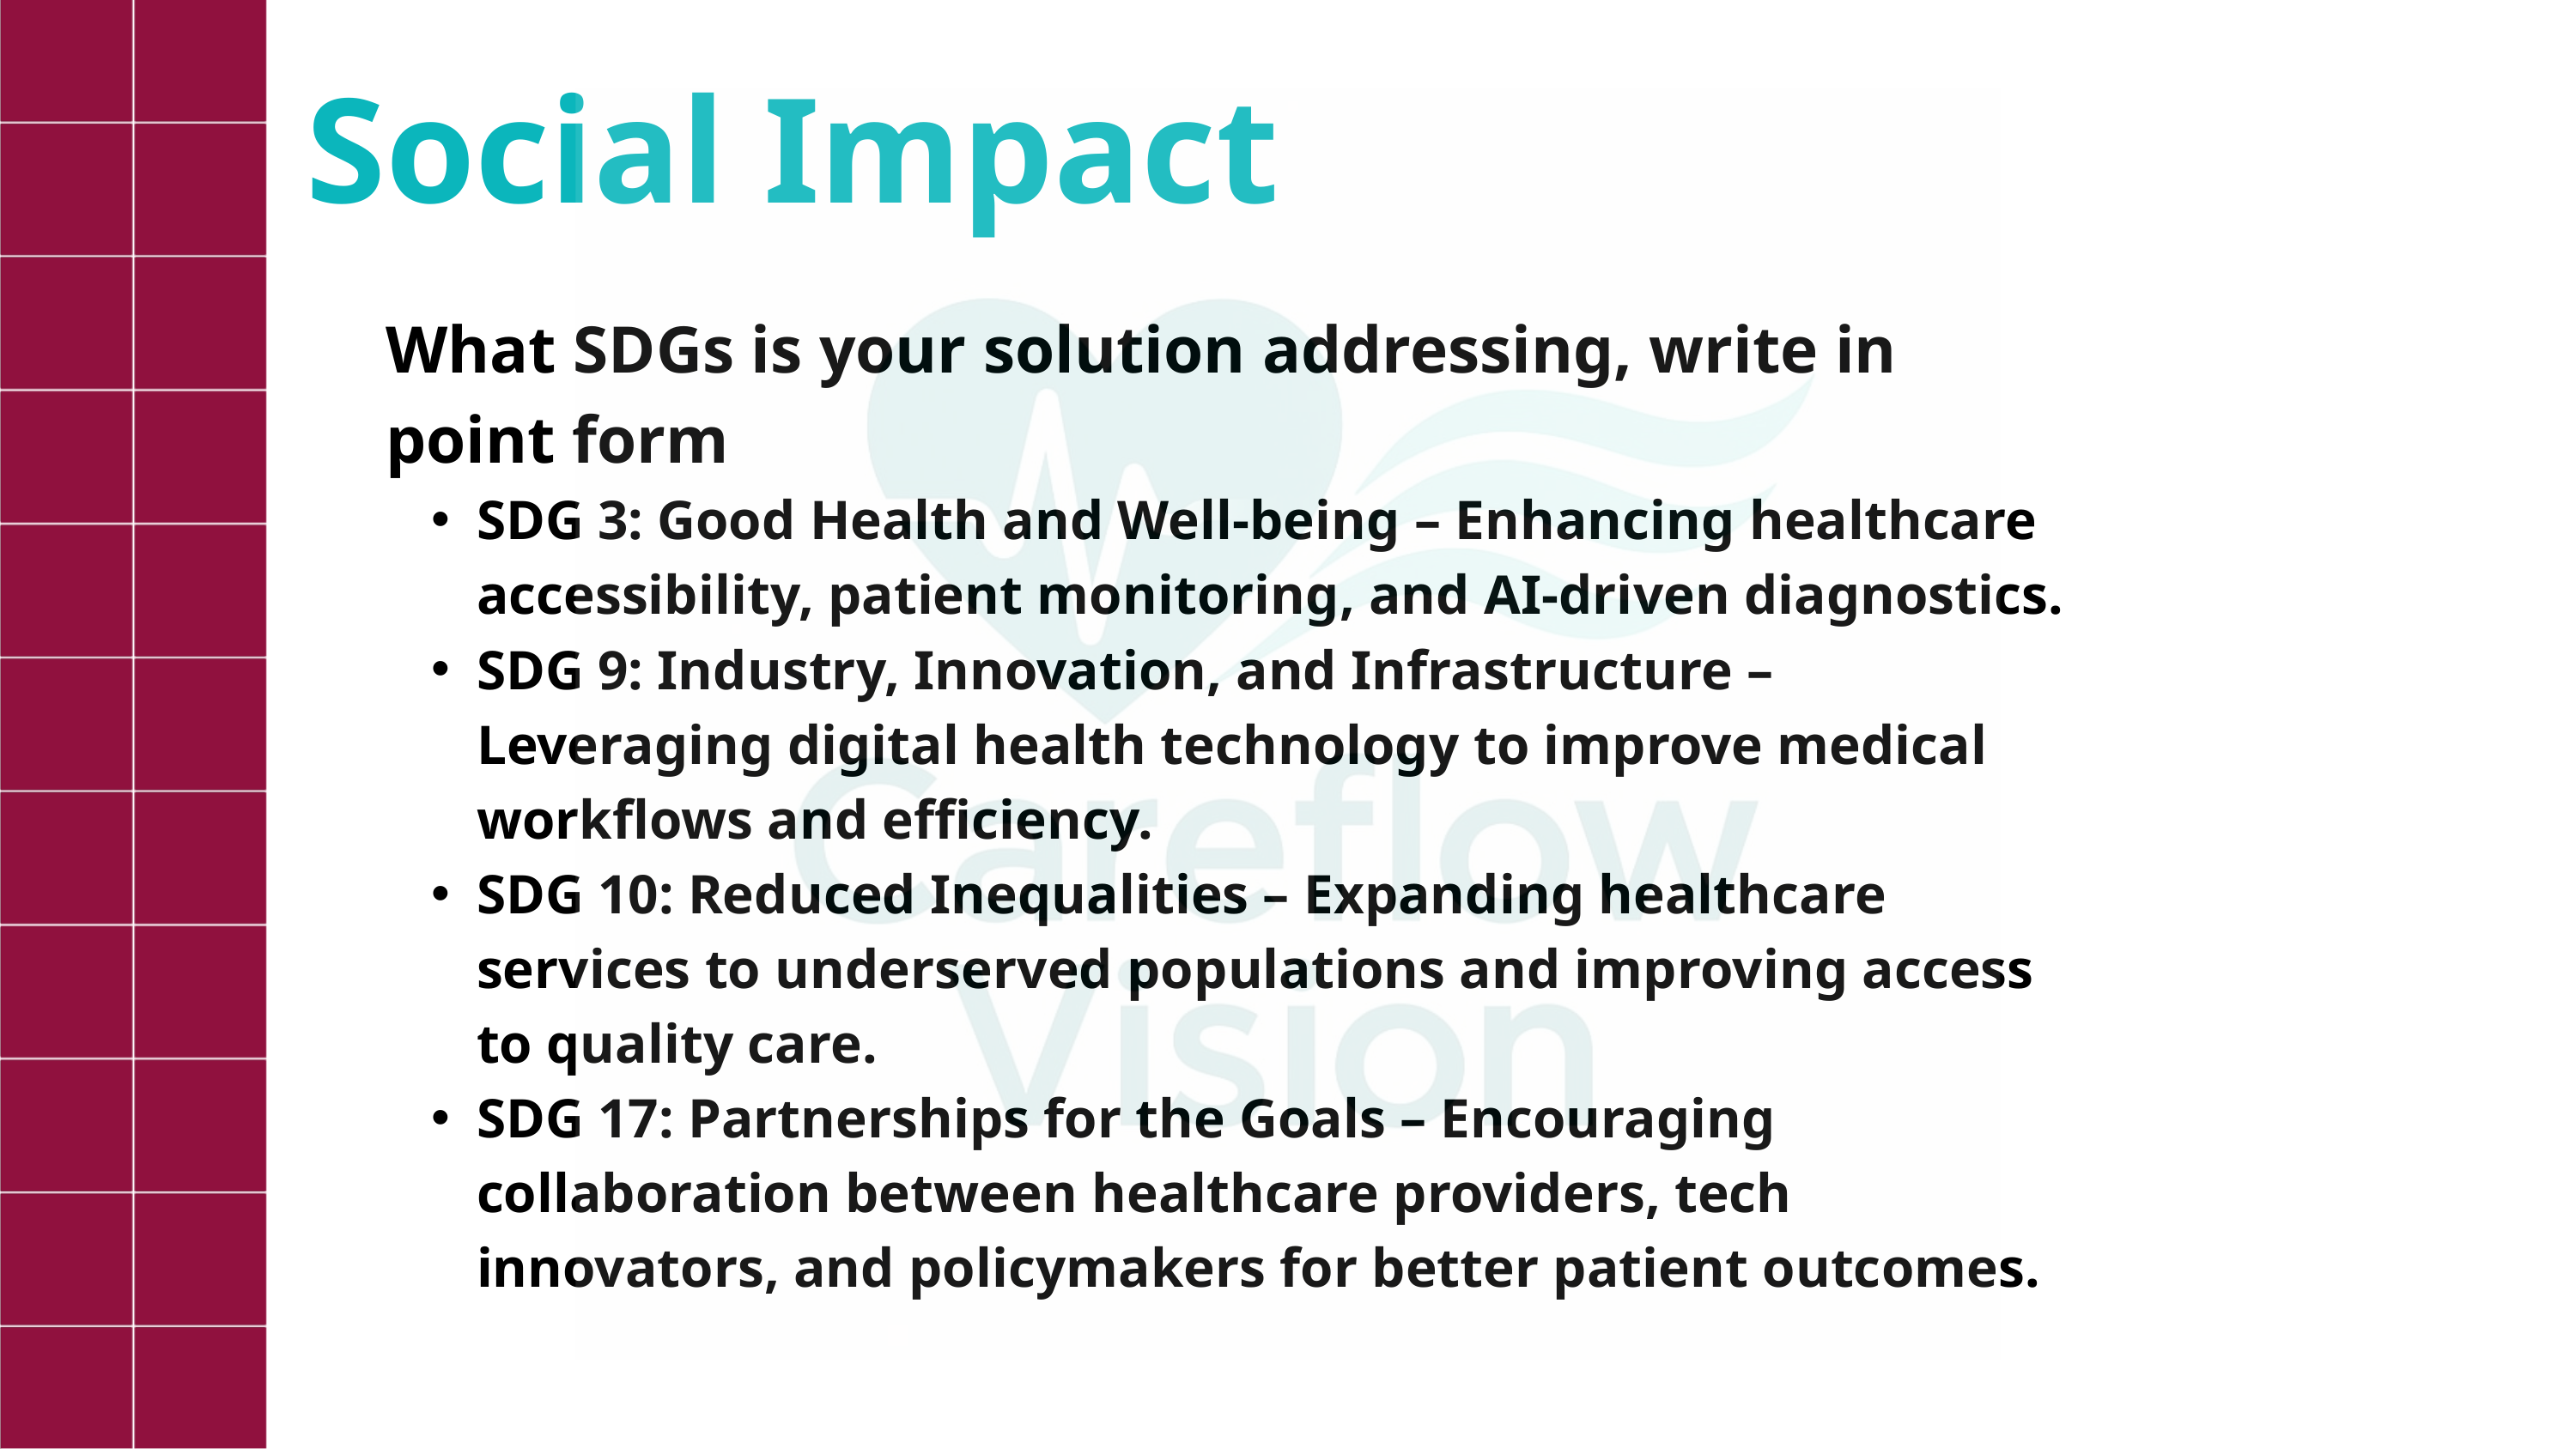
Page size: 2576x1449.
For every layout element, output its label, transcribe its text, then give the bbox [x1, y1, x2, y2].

text_box [0, 0, 269, 1449]
text_box [575, 88, 2001, 1360]
text_box What SDGs is your solution addressing, write in point form SDG 3: Good Health and Well-being – Enhancing healthcare accessibility, patient monitoring, and AI-driven diagnostics. SDG 9: Industry, Innovation, and Infrastructure – Leveraging digital health technology to improve medical workflows and efficiency. SDG 10: Reduced Inequalities – Expanding healthcare services to underserved populations and improving access to quality care. SDG 17: Partnerships for the Goals – Encouraging collaboration between healthcare providers, tech innovators, and policymakers for better patient outcomes. [386, 295, 2078, 1449]
text_box Social Impact [306, 58, 2270, 233]
